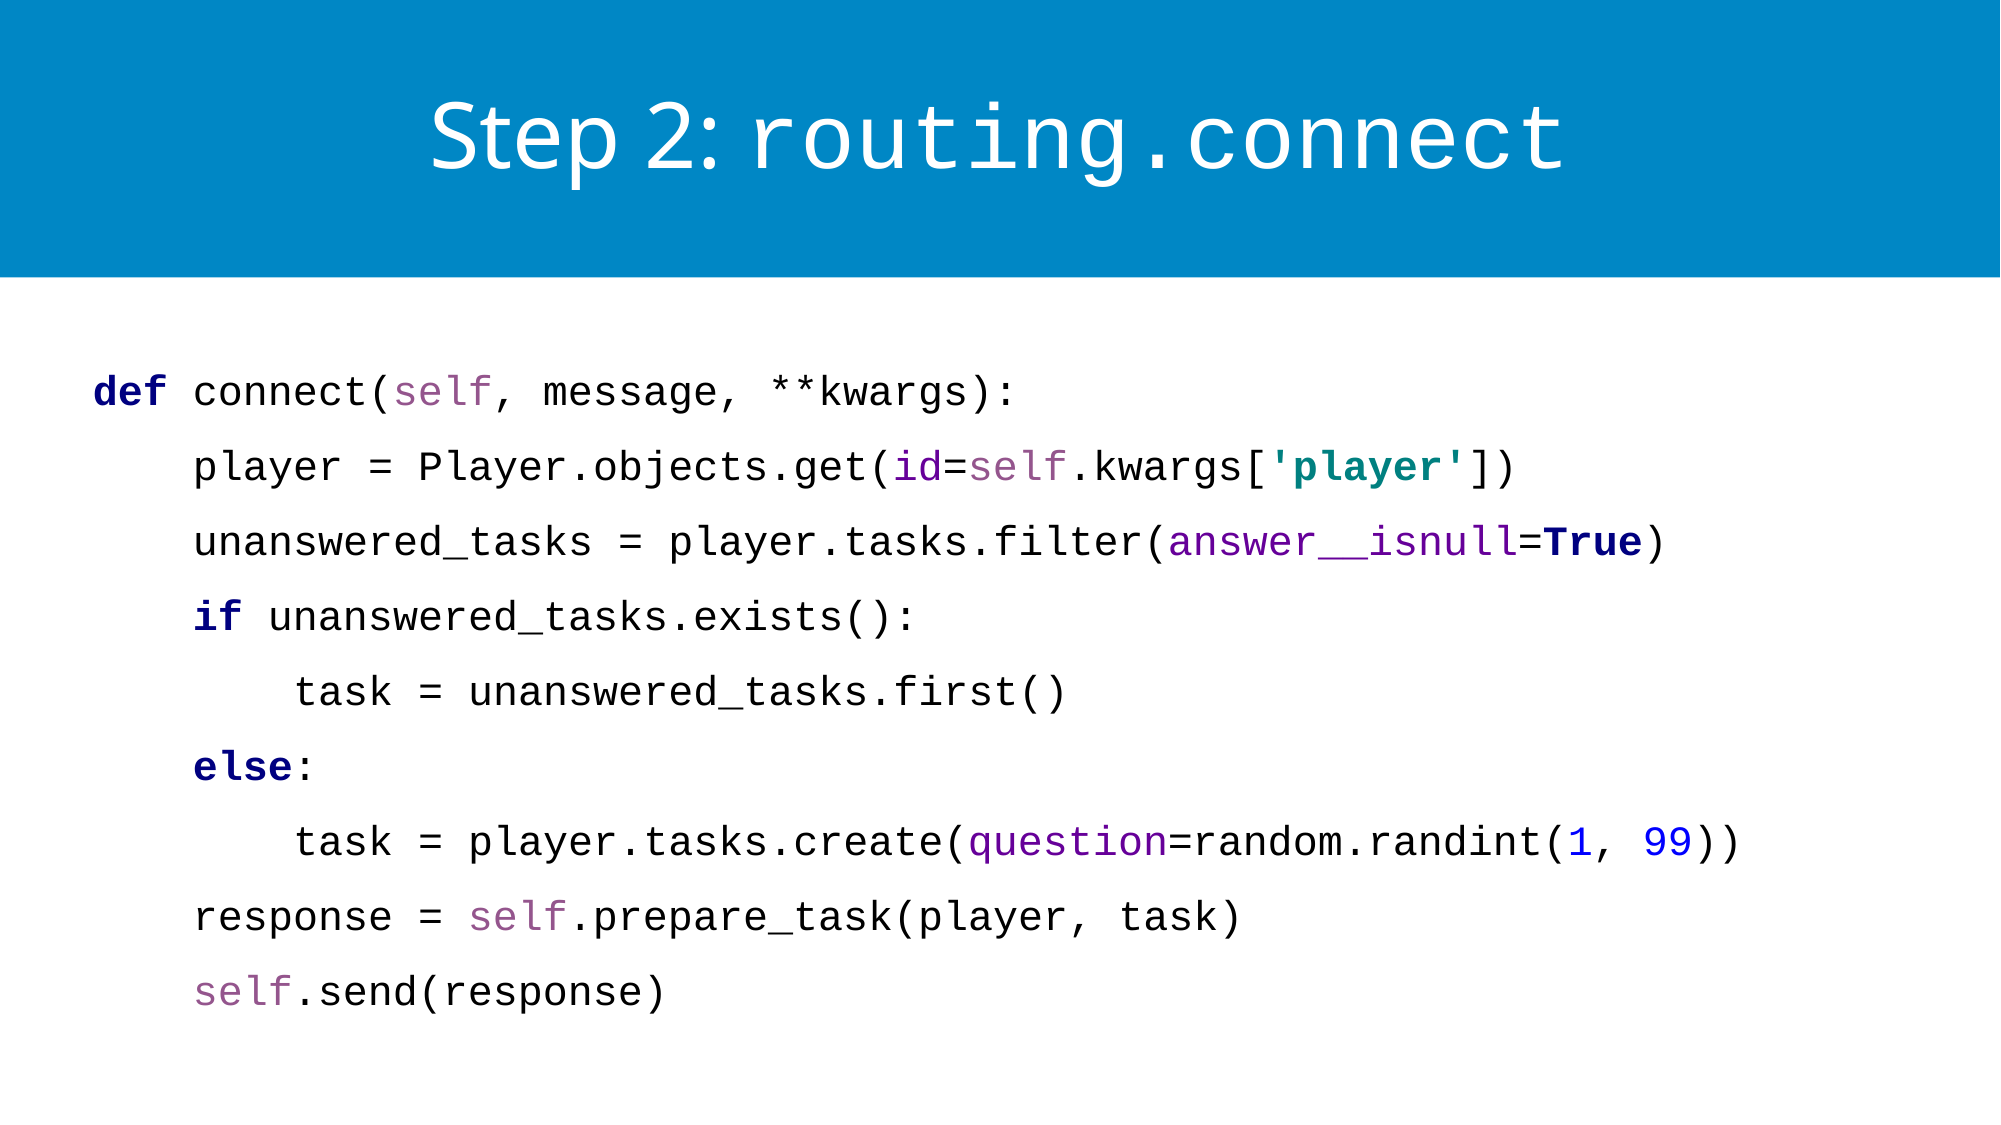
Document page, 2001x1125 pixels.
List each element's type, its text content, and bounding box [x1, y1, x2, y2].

text_box def connect(self, message, **kwargs): player = Player.objects.get(id=self.kwargs['player']) unanswered_tasks = player.tasks.filter(answer__isnull=True) if unanswered_tasks.exists(): task = unanswered_tasks.first() else: task = player.tasks.create(question=random.randint(1, 99)) response = self.prepare_task(player, task) self.send(response) [78, 331, 2000, 1022]
title Step 2: routing.connect [0, 0, 2000, 278]
